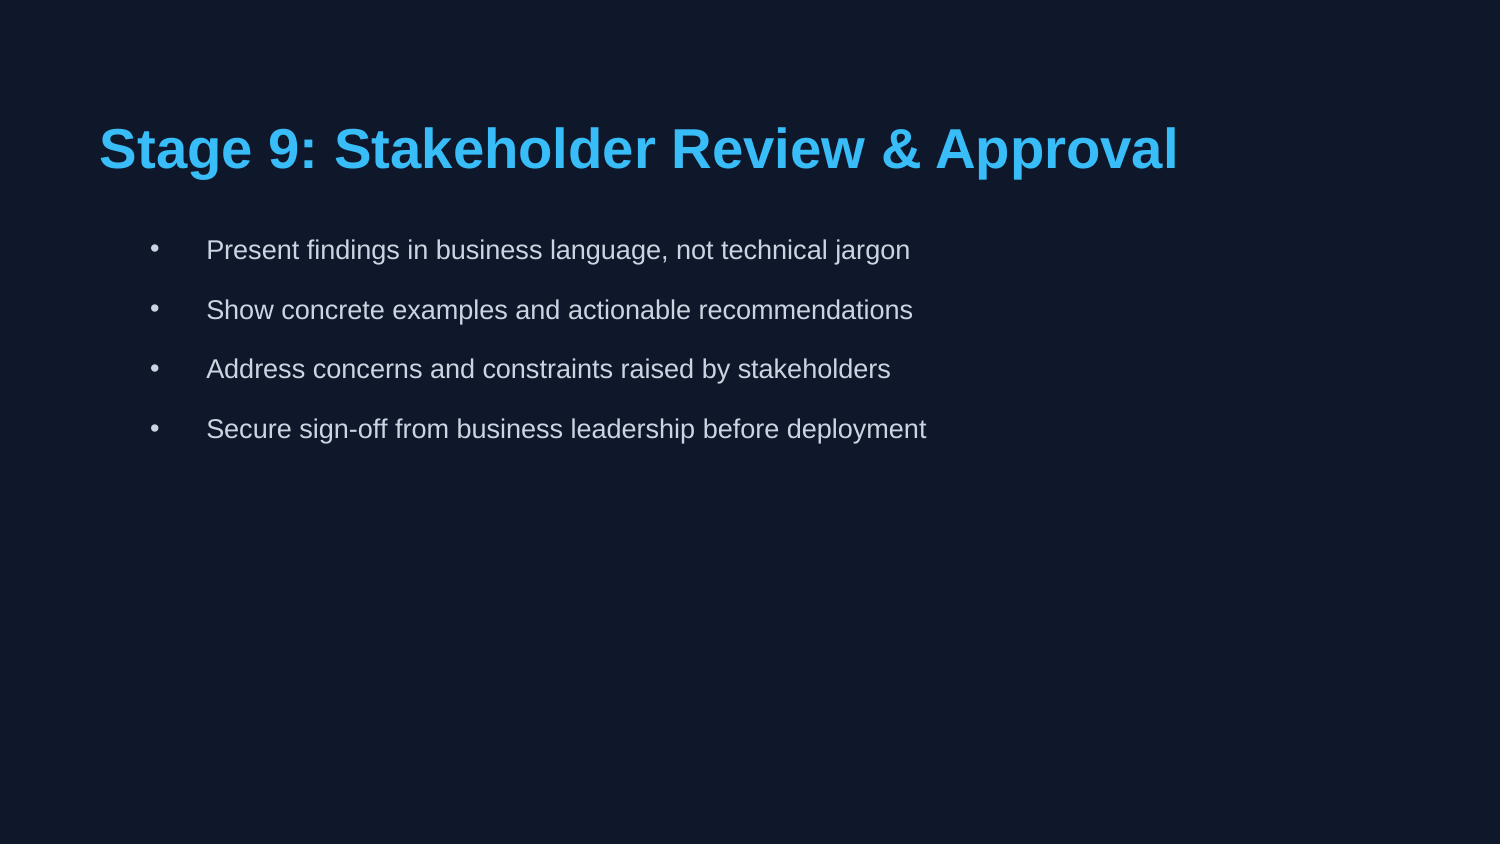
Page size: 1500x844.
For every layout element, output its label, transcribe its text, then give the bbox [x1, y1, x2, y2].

text_box Stage 9: Stakeholder Review & Approval [99, 99, 1426, 180]
text_box Present findings in business language, not technical jargon Show concrete examples and actionable recommendations Address concerns and constraints raised by stakeholders Secure sign-off from business leadership before deployment [150, 204, 1400, 444]
